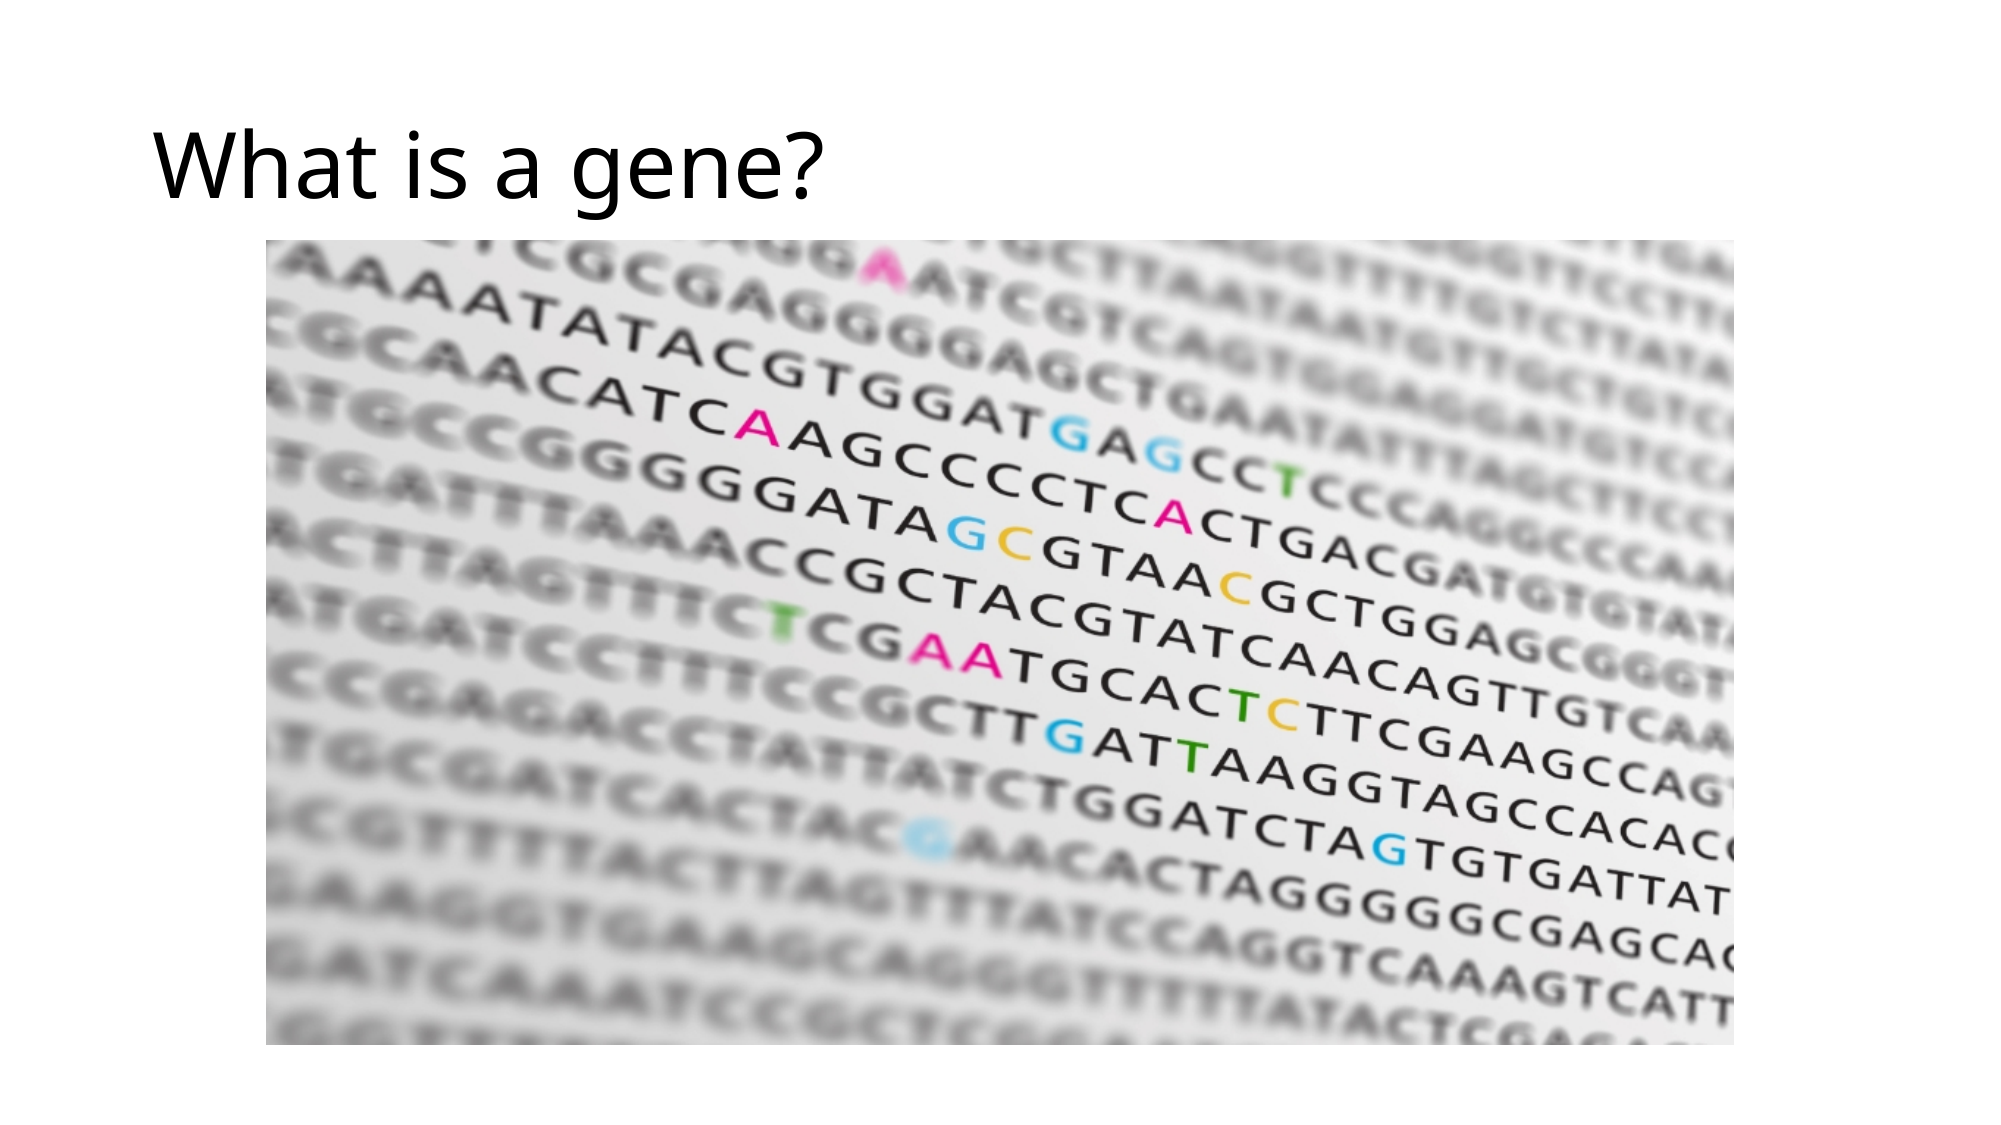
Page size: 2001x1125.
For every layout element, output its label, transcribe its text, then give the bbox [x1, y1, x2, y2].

title What is a gene? [137, 59, 1863, 278]
picture [266, 240, 1734, 1045]
